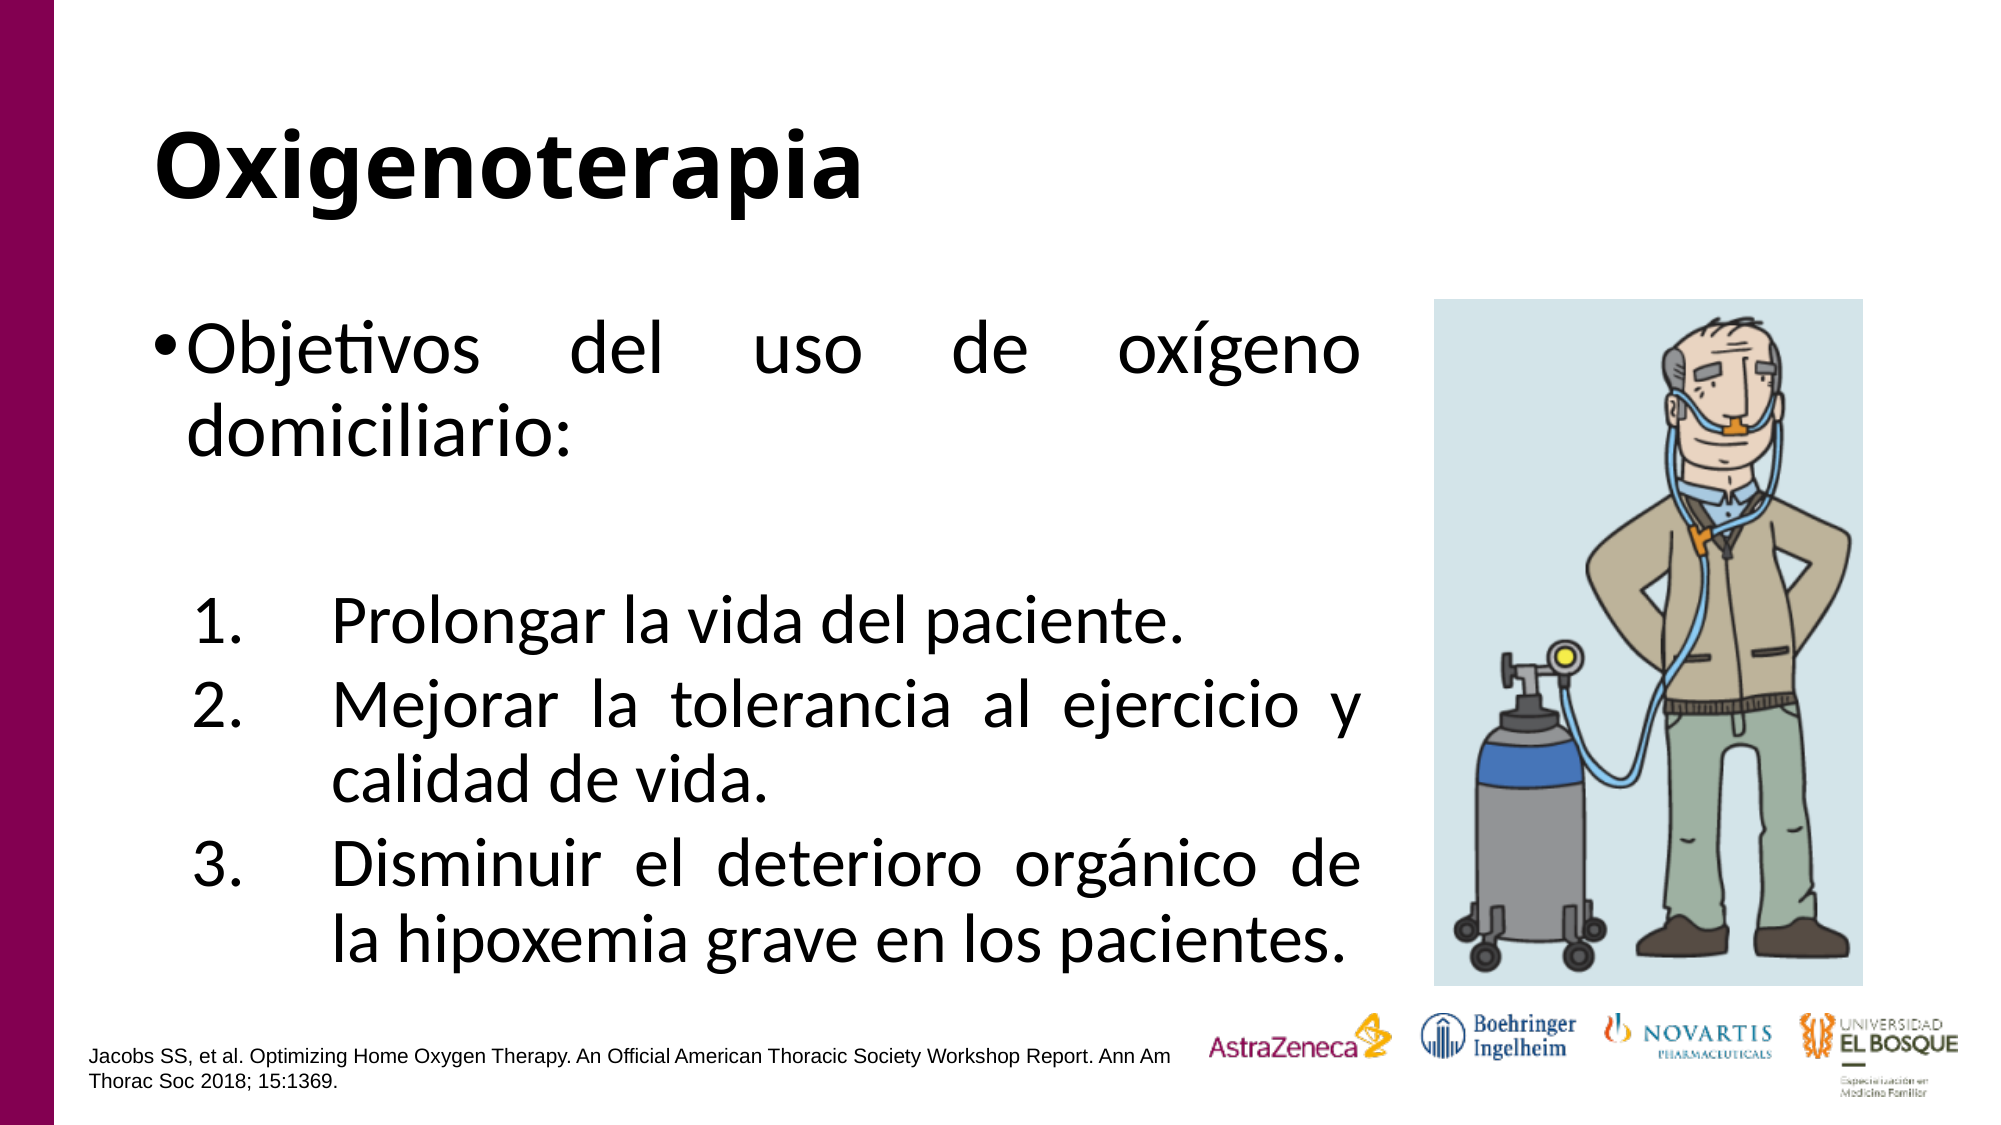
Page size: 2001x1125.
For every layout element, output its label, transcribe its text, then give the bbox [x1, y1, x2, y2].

picture [1209, 1013, 1958, 1097]
title Oxigenoterapia [137, 59, 1863, 278]
text_box Jacobs SS, et al. Optimizing Home Oxygen Therapy. An Official American Thoracic Society Workshop Report. Ann Am Thorac Soc 2018; 15:1369. [73, 1035, 1195, 1101]
picture [1434, 299, 1863, 986]
list Objetivos del uso de oxígeno domiciliario: Prolongar la vida del paciente. Mejorar la tolerancia al ejercicio y calidad de vida. Disminuir el deterioro orgánico de la hipoxemia grave en los pacientes. [137, 299, 1379, 1014]
